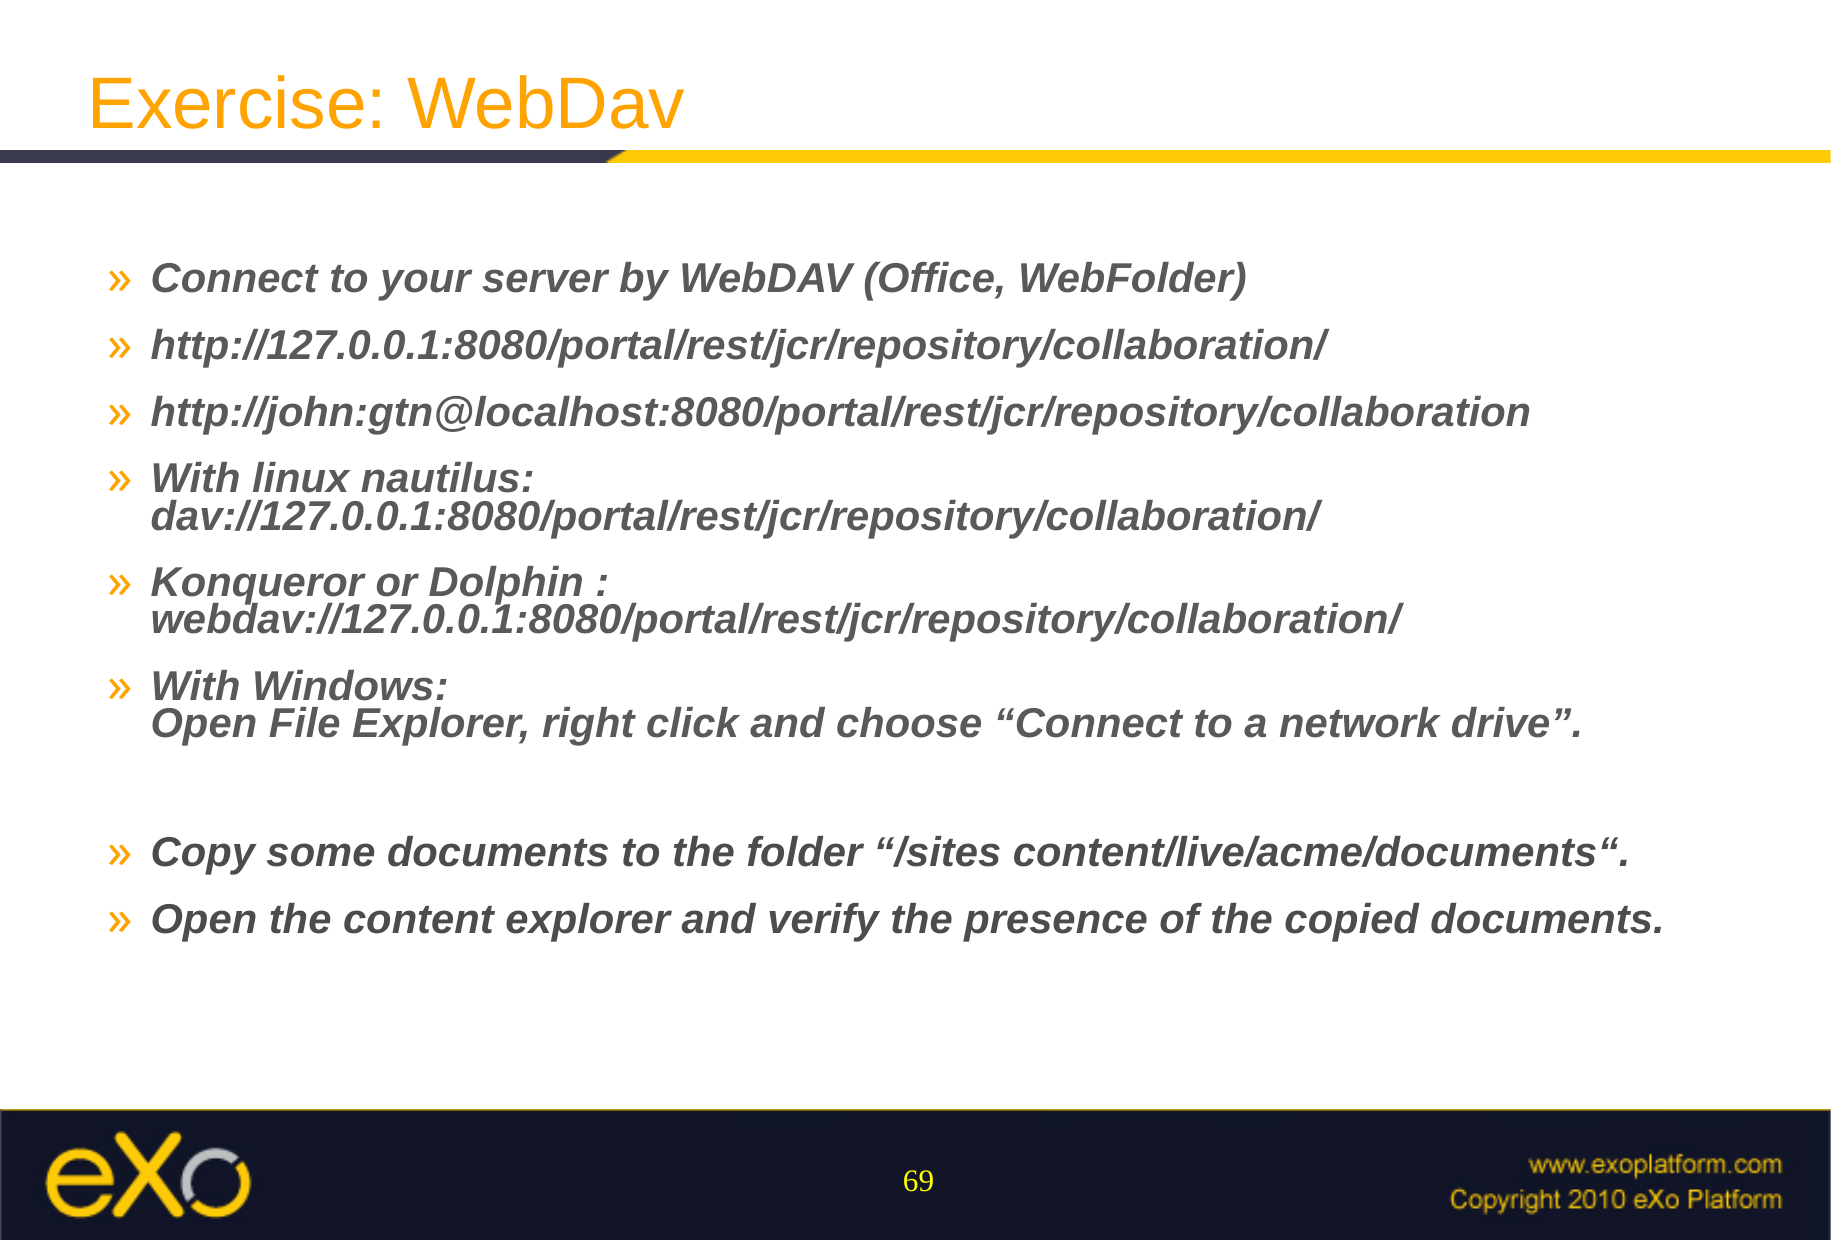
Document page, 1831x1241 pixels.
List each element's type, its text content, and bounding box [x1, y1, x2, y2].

list Connect to your server by WebDAV (Office, WebFolder) http://127.0.0.1:8080/portal/rest/jcr/repository/collaboration/ http://john:gtn@localhost:8080/portal/rest/jcr/repository/collaboration With linux nautilus: dav://127.0.0.1:8080/portal/rest/jcr/repository/collaboration/ Konqueror or Dolphin : webdav://127.0.0.1:8080/portal/rest/jcr/repository/collaboration/ With Windows: Open File Explorer, right click and choose “Connect to a network drive”. Copy some documents to the folder “/sites content/live/acme/documents“. Open the content explorer and verify the presence of the copied documents. [101, 256, 1771, 1092]
title Exercise: WebDav [80, 41, 1751, 148]
picture [0, 150, 1831, 163]
picture [0, 1109, 1831, 1240]
